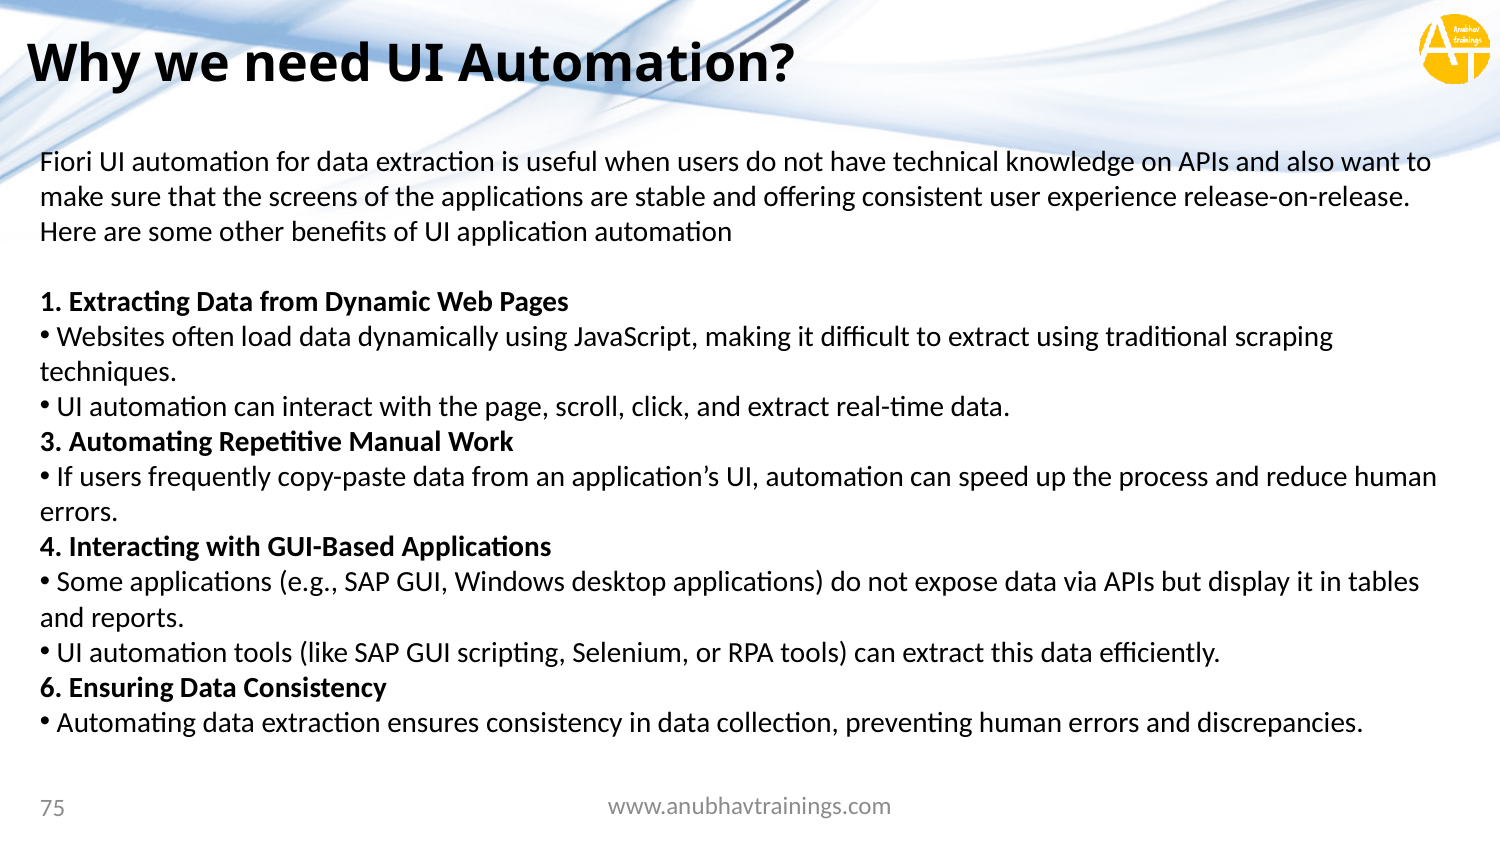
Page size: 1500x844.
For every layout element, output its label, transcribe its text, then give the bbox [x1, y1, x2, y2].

picture [0, 0, 1500, 844]
title Why we need UI Automation? [12, 21, 1363, 110]
text_box Fiori UI automation for data extraction is useful when users do not have technical knowledge on APIs and also want to make sure that the screens of the applications are stable and offering consistent user experience release-on-release. Here are some other benefits of UI application automation 1. Extracting Data from Dynamic Web Pages Websites often load data dynamically using JavaScript, making it difficult to extract using traditional scraping techniques. UI automation can interact with the page, scroll, click, and extract real-time data. 3. Automating Repetitive Manual Work If users frequently copy-paste data from an application’s UI, automation can speed up the process and reduce human errors. 4. Interacting with GUI-Based Applications Some applications (e.g., SAP GUI, Windows desktop applications) do not expose data via APIs but display it in tables and reports. UI automation tools (like SAP GUI scripting, Selenium, or RPA tools) can extract this data efficiently. 6. Ensuring Data Consistency Automating data extraction ensures consistency in data collection, preventing human errors and discrepancies. [24, 134, 1475, 827]
